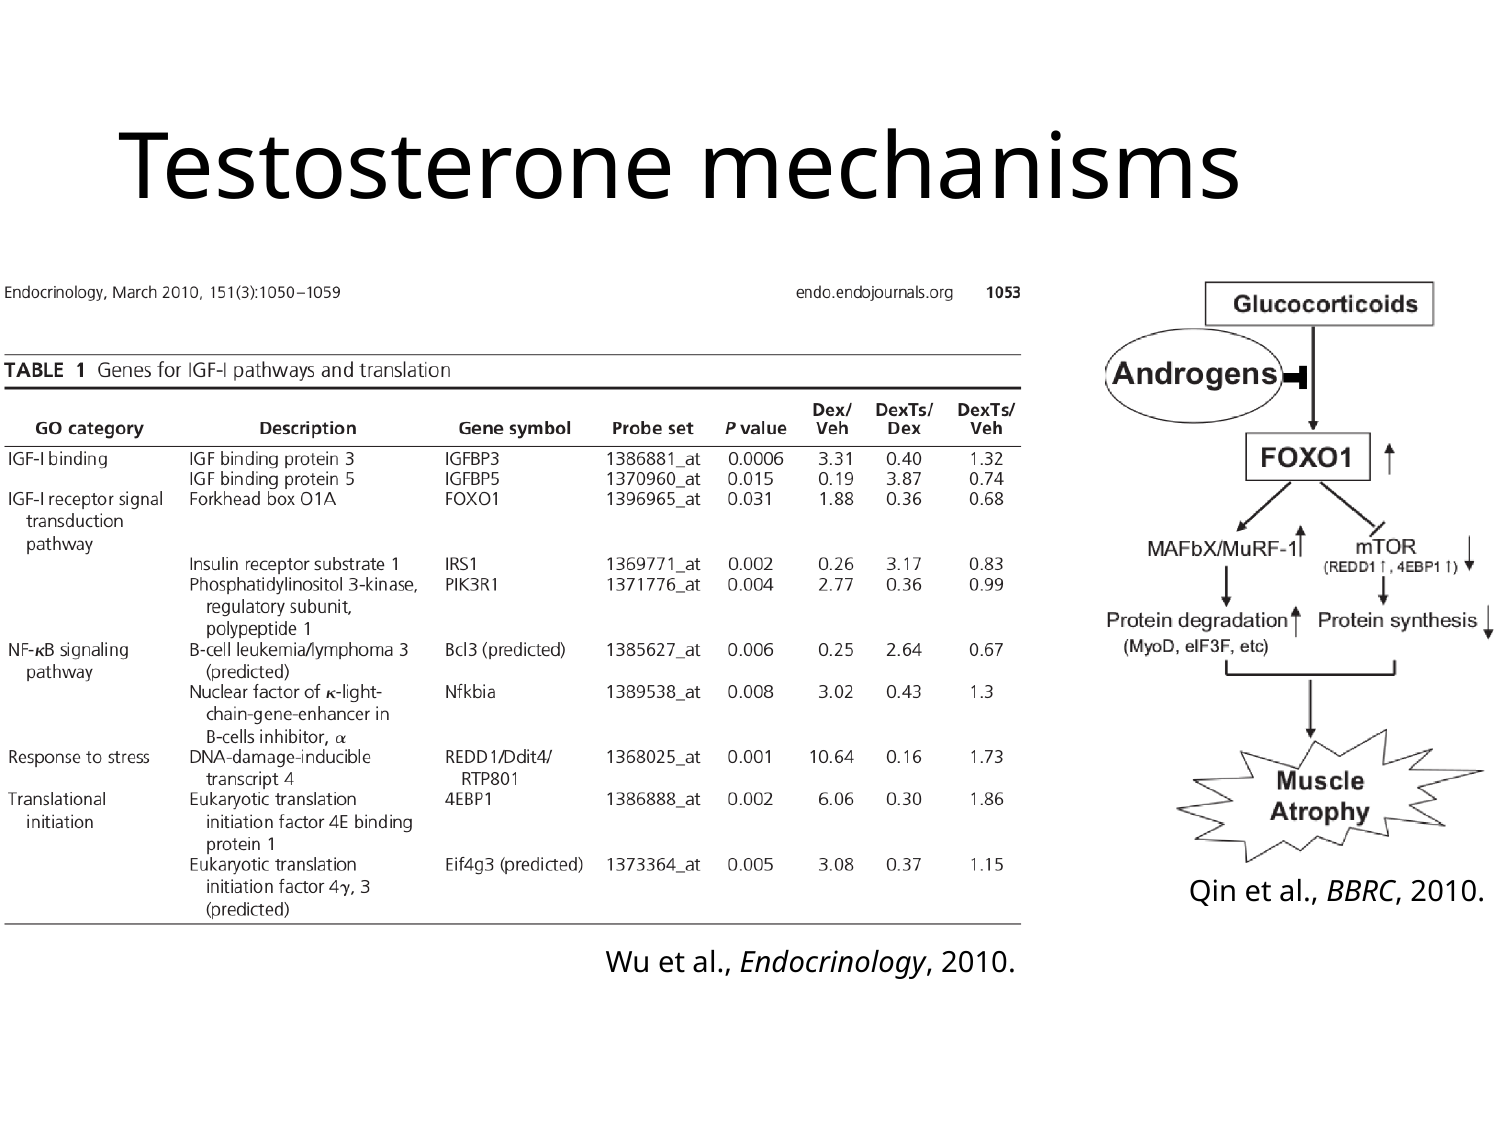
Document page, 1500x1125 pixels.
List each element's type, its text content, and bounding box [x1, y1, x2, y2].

title Testosterone mechanisms [103, 59, 1397, 278]
picture [1105, 277, 1495, 865]
text_box Qin et al., BBRC, 2010. [1031, 864, 1500, 915]
picture [0, 277, 1031, 927]
text_box Wu et al., Endocrinology, 2010. [410, 935, 1031, 986]
